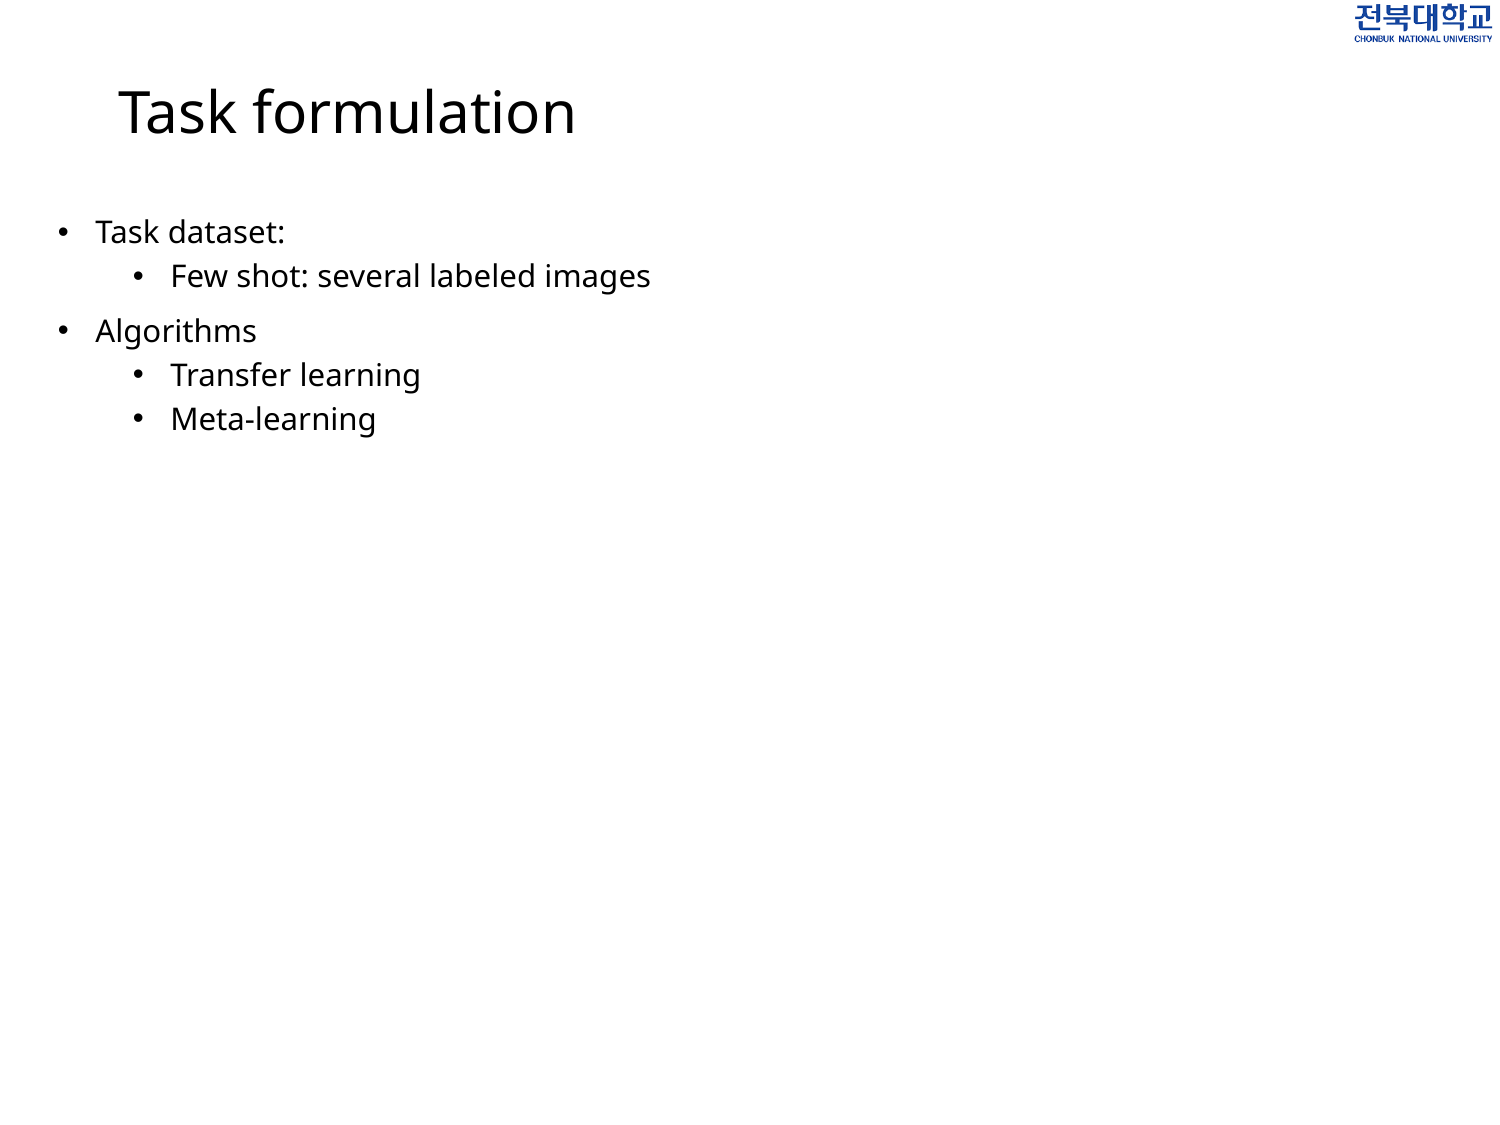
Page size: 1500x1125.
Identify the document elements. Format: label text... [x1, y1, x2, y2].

title Task formulation [103, 59, 1397, 170]
picture [1346, 0, 1500, 46]
list Task dataset: Few shot: several labeled images Algorithms Transfer learning Meta-learning [42, 209, 1458, 920]
